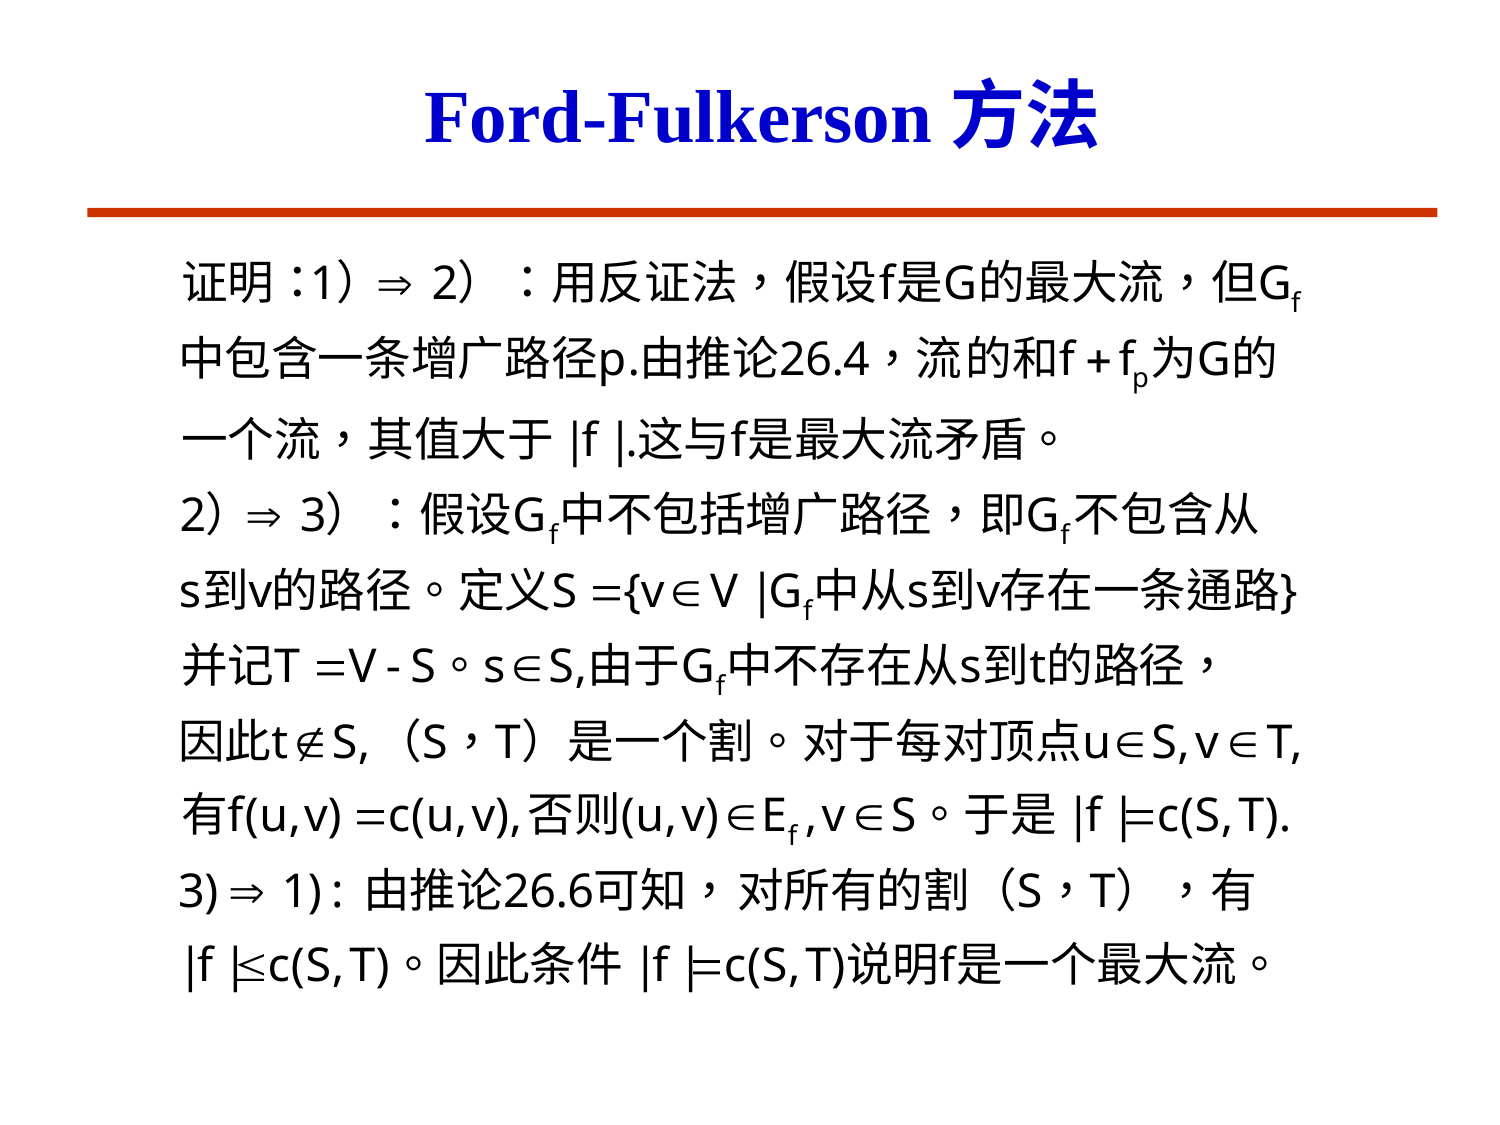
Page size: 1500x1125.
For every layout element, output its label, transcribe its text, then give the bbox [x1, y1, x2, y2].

list [75, 224, 1438, 1088]
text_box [173, 249, 1313, 1004]
title Ford-Fulkerson方法 [125, 37, 1400, 188]
